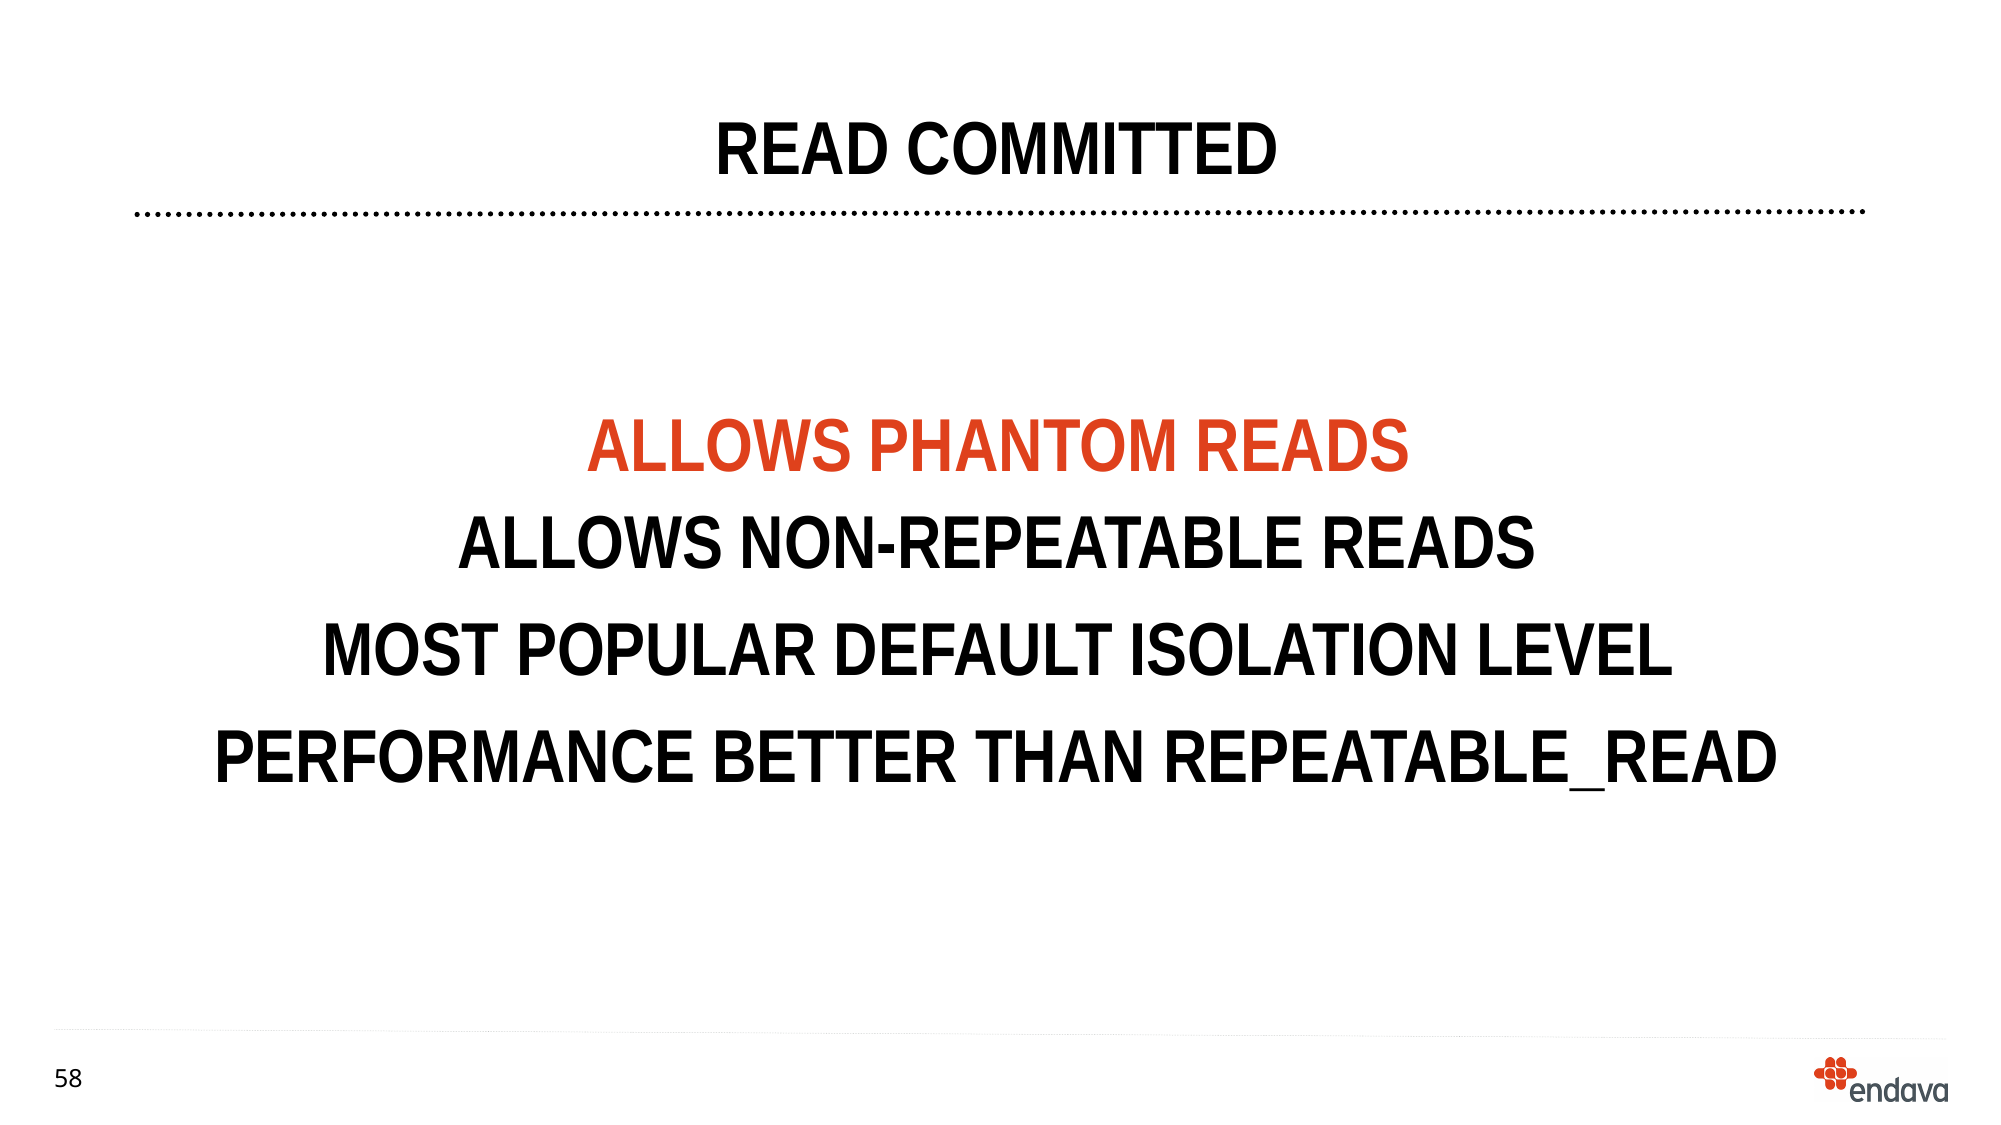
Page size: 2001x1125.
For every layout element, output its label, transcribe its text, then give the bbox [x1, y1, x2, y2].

title READ COMMITTED [198, 26, 1812, 195]
list Performance better than repeatable_read [198, 709, 1812, 807]
list MOST POPULAR DEFAULT ISOLATION LEVEL [199, 602, 1813, 700]
list Allows non-repeatable reads [198, 495, 1812, 593]
list Allows phantom reads [199, 398, 1813, 496]
picture [1814, 1057, 1948, 1102]
